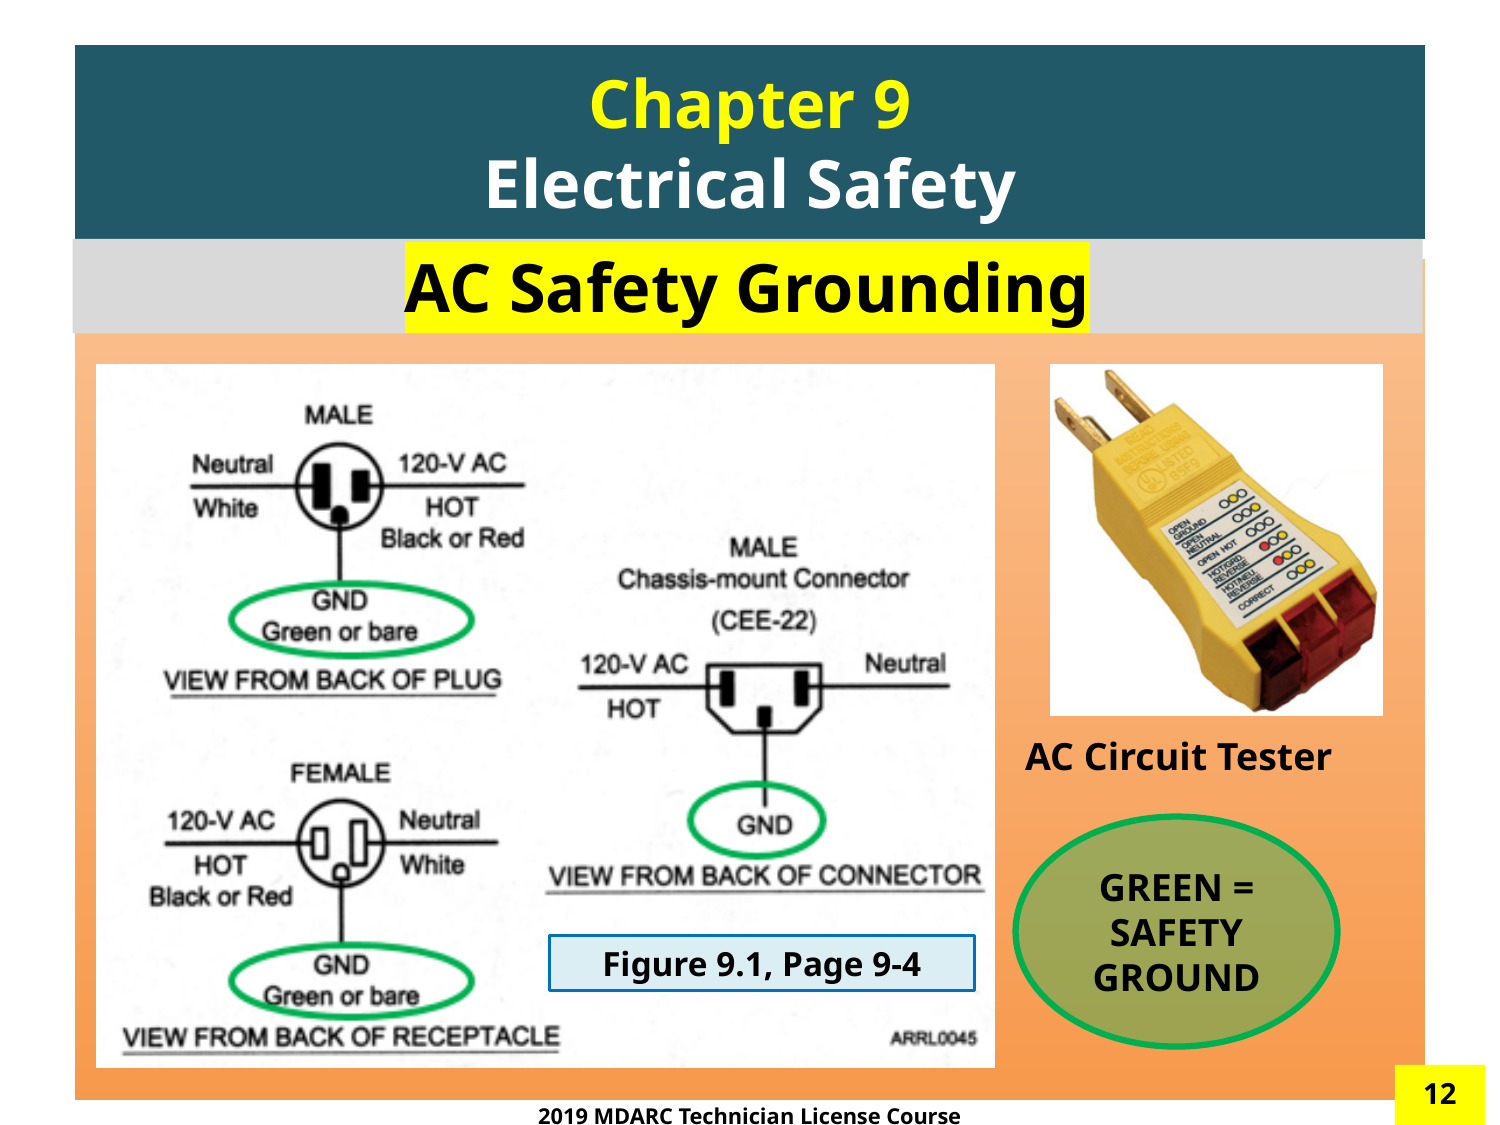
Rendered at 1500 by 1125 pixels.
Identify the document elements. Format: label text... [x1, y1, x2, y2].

text_box AC Safety Grounding [72, 238, 1423, 334]
text_box 2019 MDARC Technician License Course [442, 1094, 1058, 1125]
picture [1049, 364, 1383, 716]
text_box 12 [1394, 1064, 1485, 1125]
title Chapter 9 Electrical Safety [75, 45, 1425, 239]
text_box AC Circuit Tester [1010, 725, 1422, 786]
list [75, 334, 1425, 1100]
text_box GREEN = SAFETY GROUND [1013, 814, 1340, 1049]
picture [95, 364, 995, 1068]
text_box [77, 330, 1428, 881]
